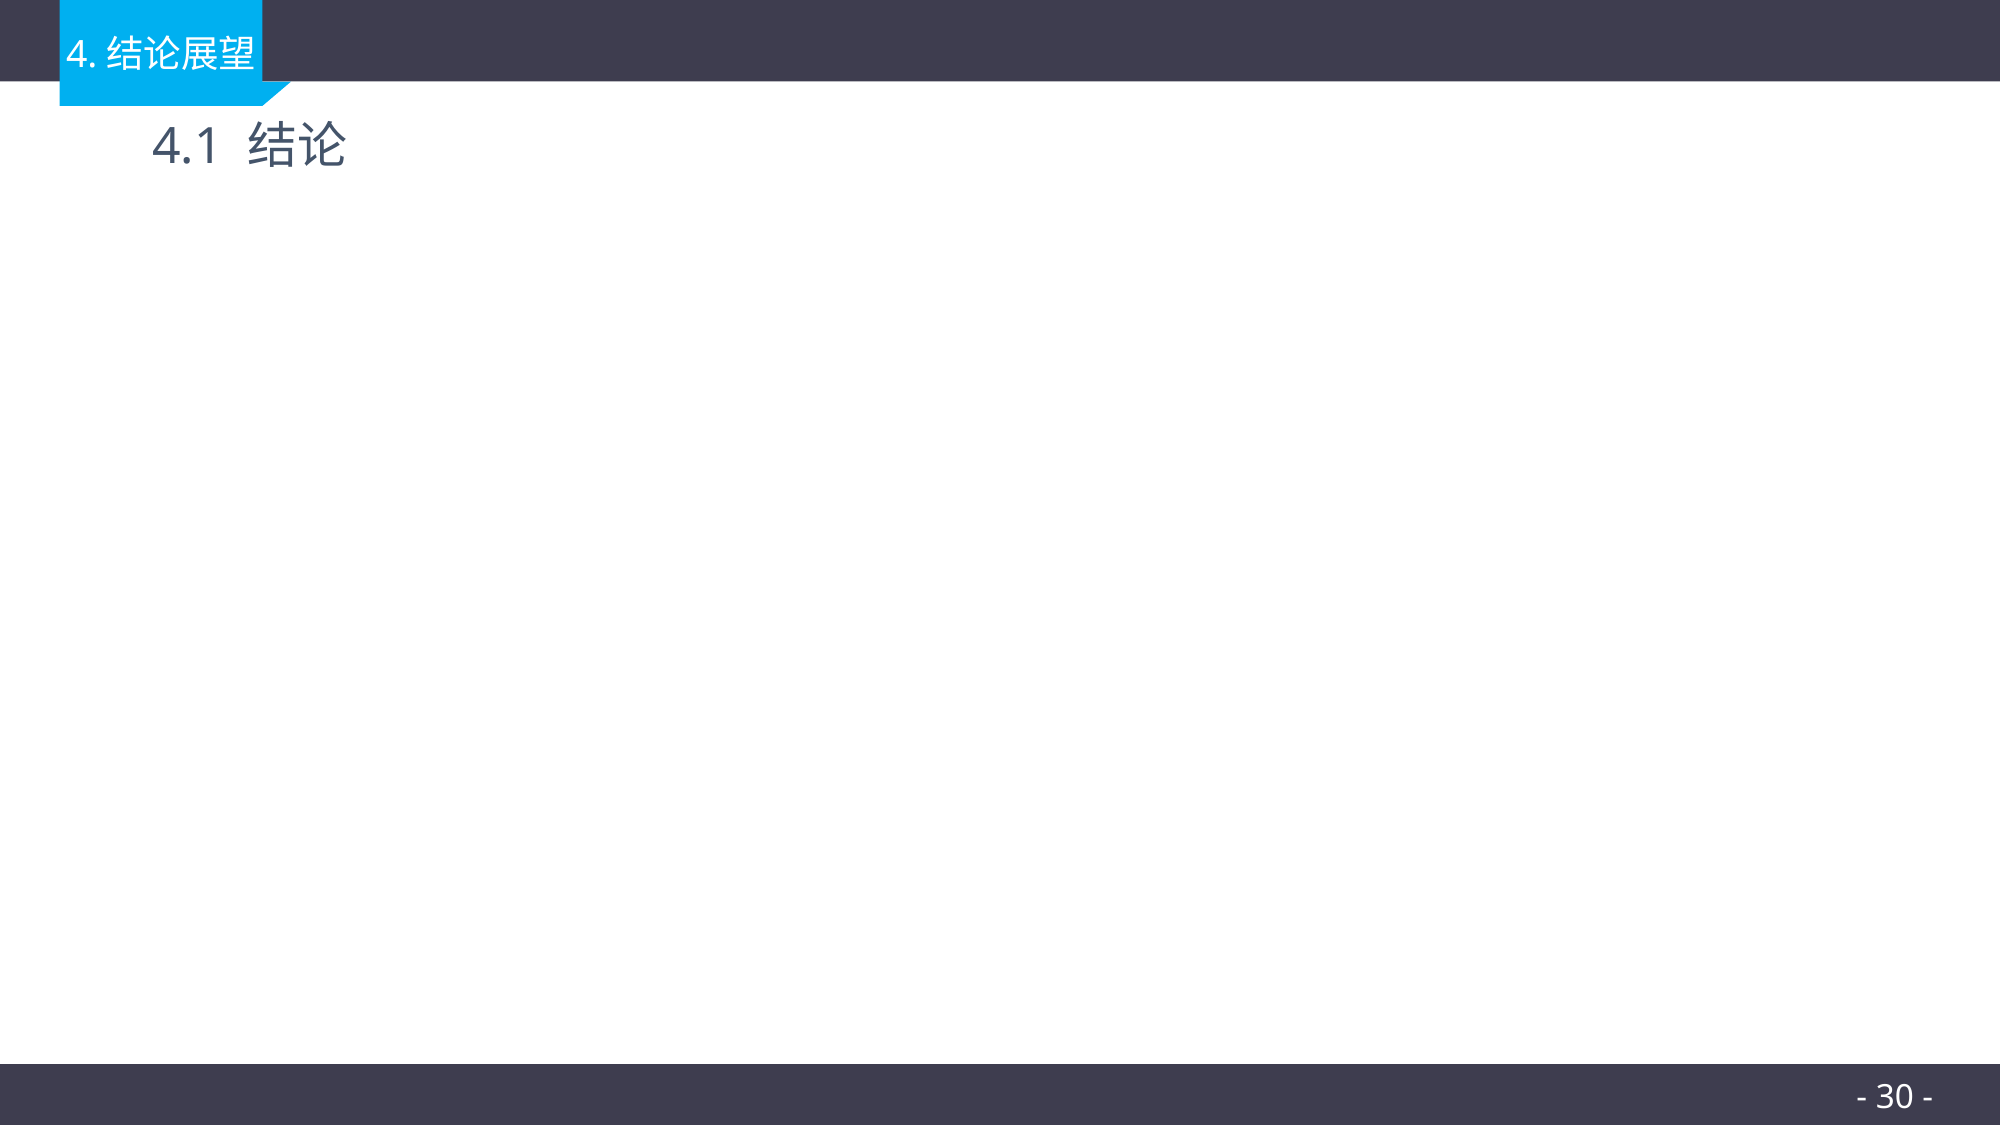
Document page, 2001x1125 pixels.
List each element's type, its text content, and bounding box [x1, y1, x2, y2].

title 4.1 结论 [137, 113, 1863, 185]
